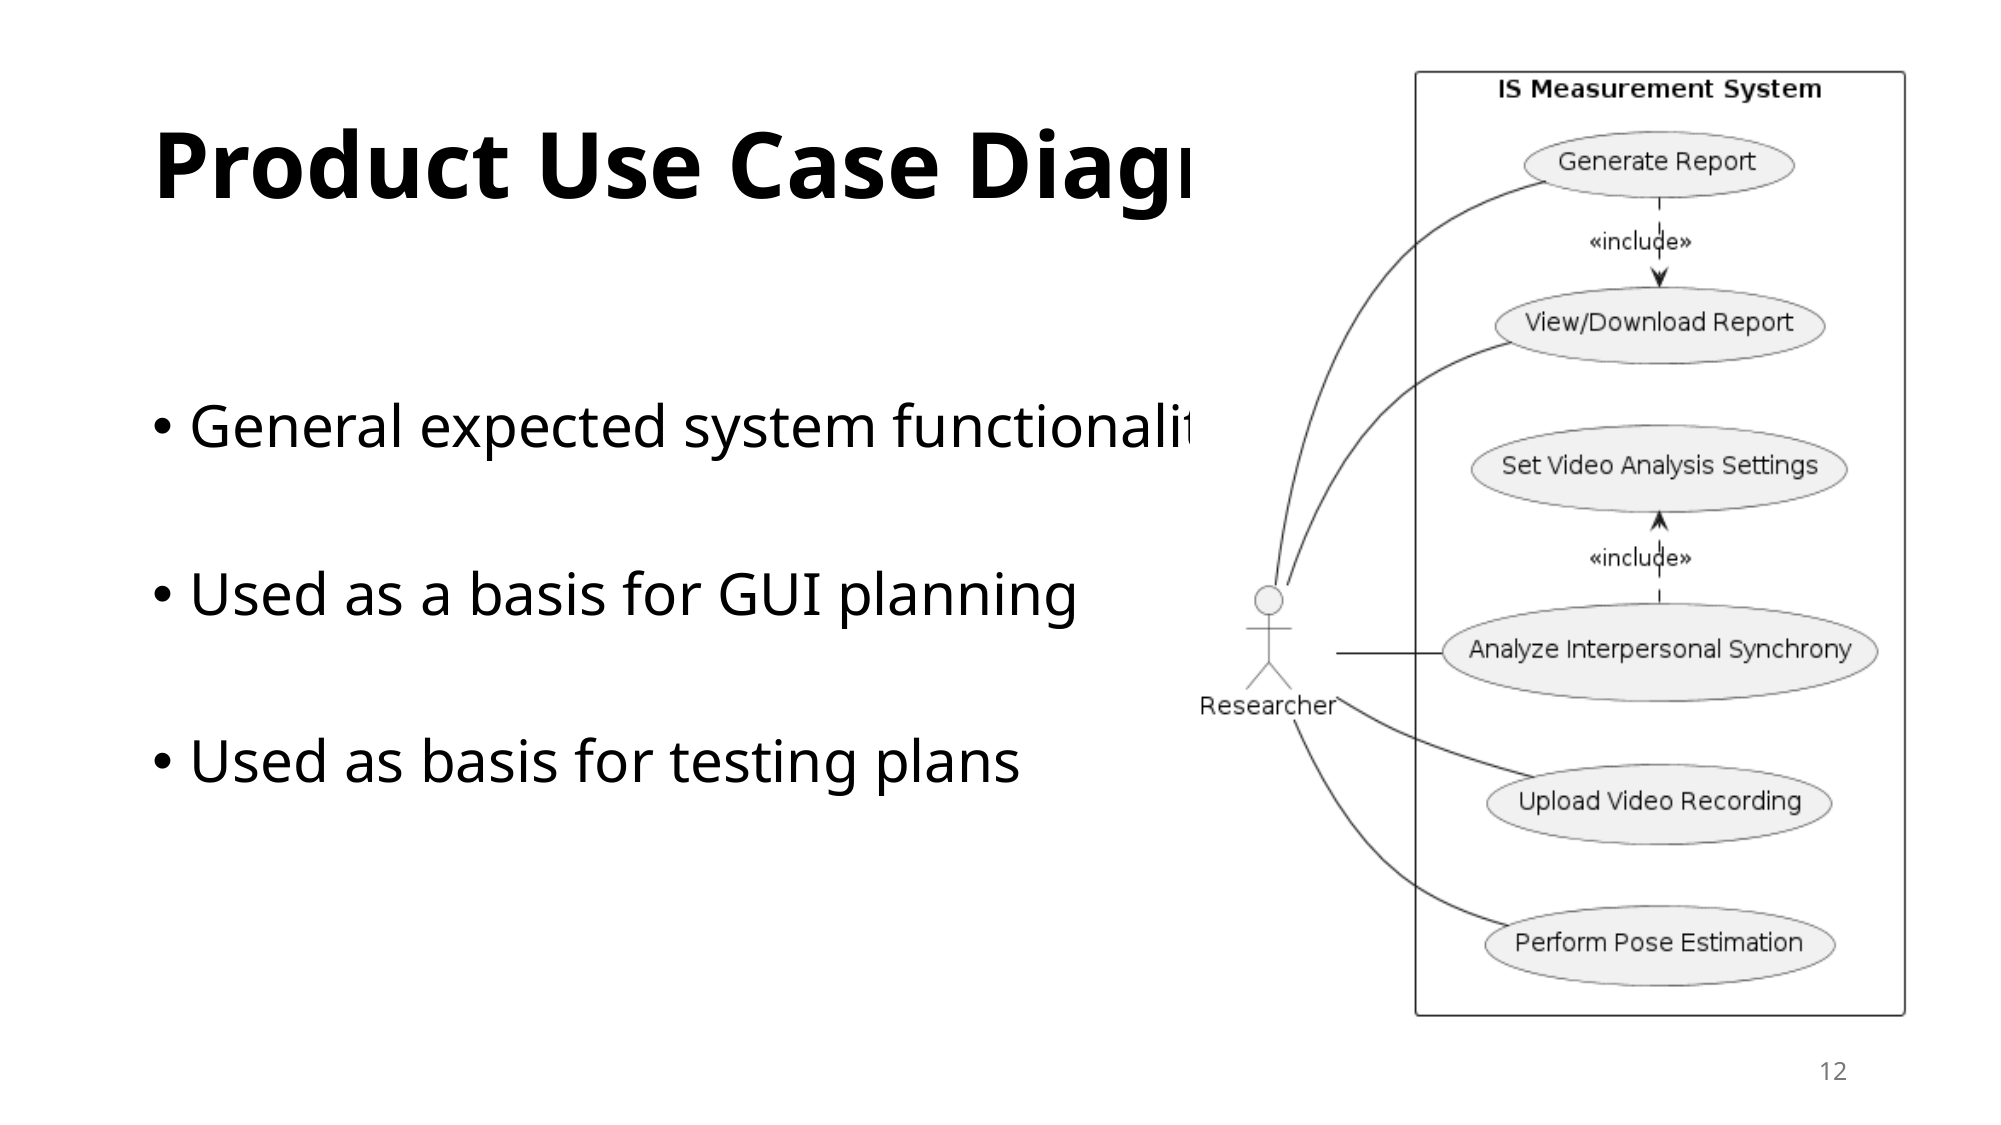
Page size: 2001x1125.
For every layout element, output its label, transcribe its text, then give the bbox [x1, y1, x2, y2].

list General expected system functionality Used as a basis for GUI planning Used as basis for testing plans [137, 299, 1190, 1014]
slide_number 12 [1412, 1042, 1863, 1103]
picture [1190, 59, 1914, 1024]
title Product Use Case Diagram [137, 59, 1190, 278]
